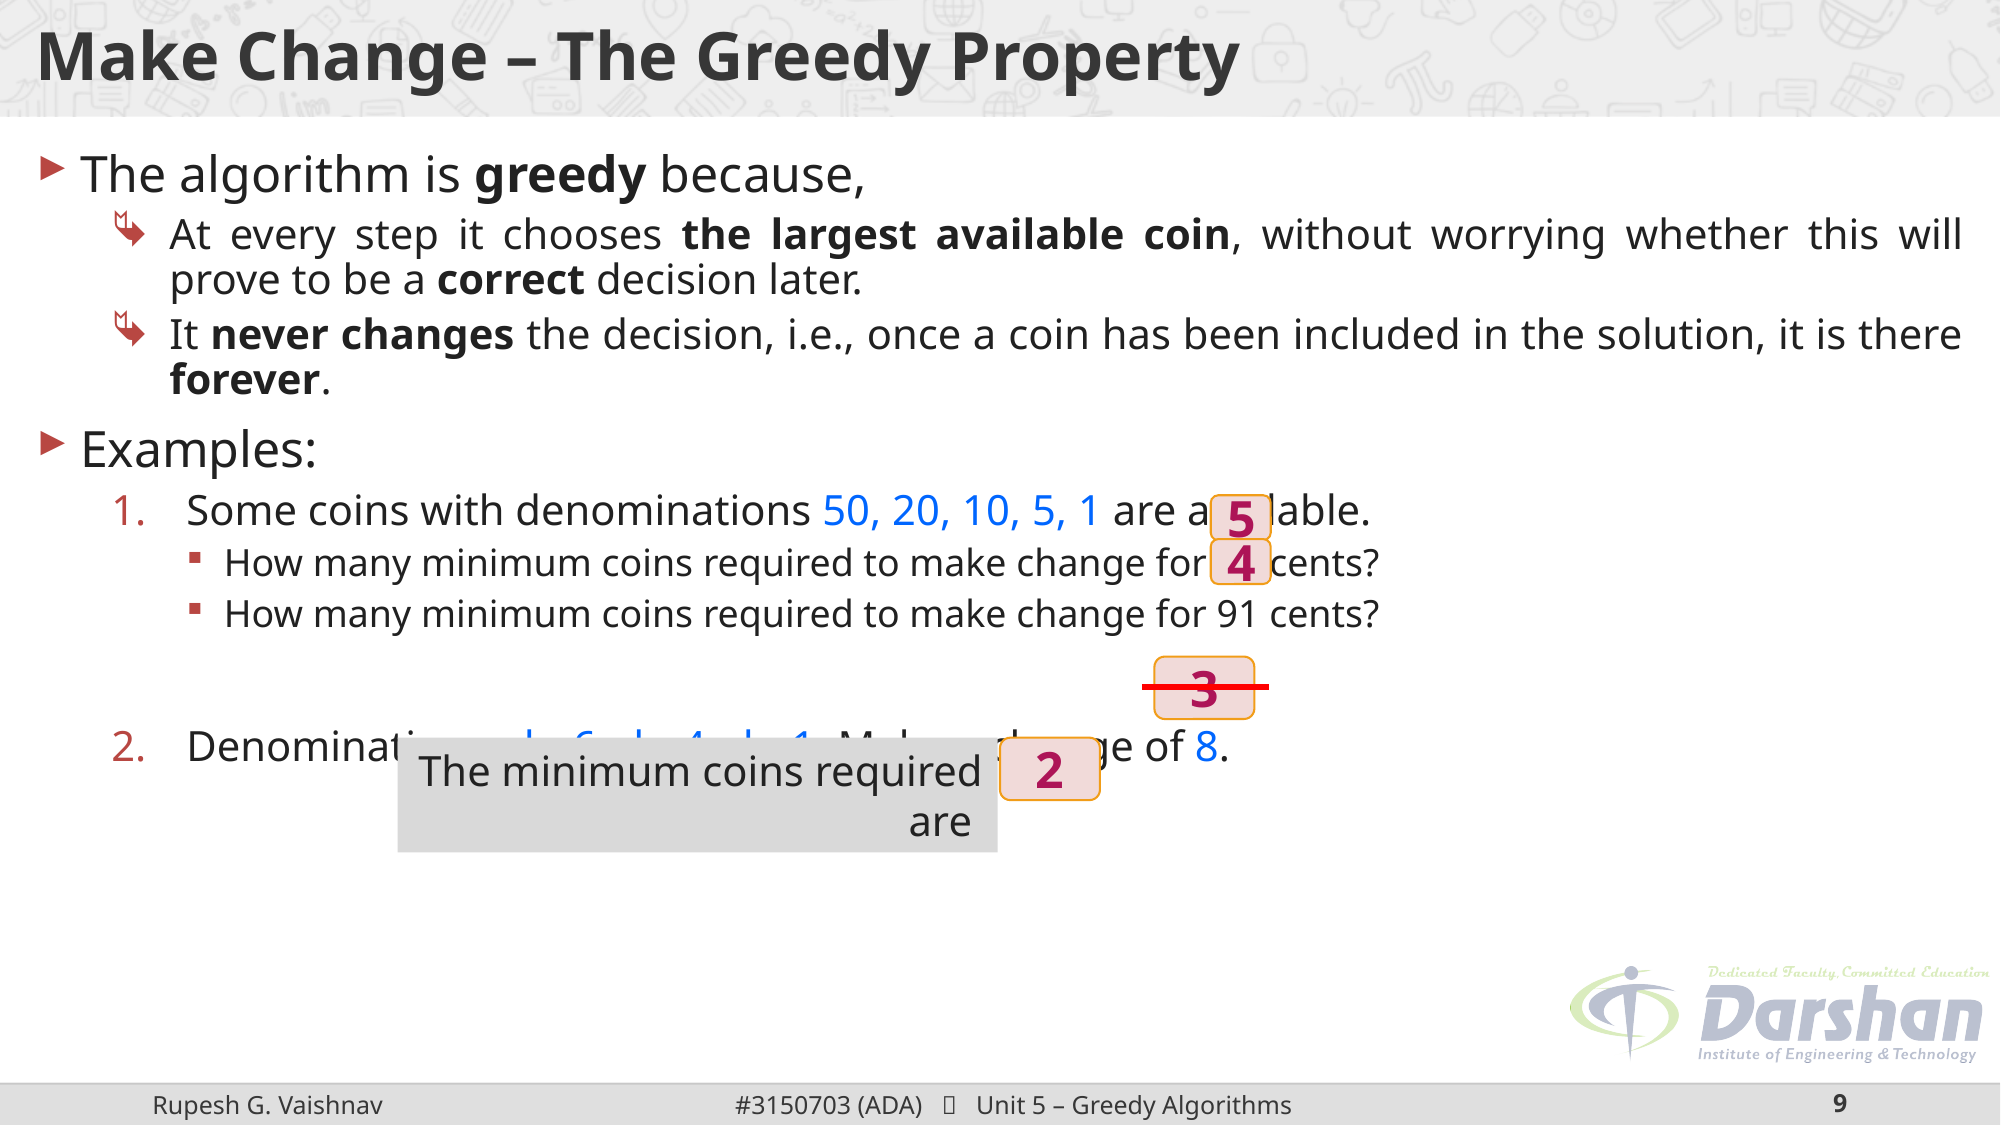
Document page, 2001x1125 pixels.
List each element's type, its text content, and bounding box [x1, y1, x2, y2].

text_box 4 [1209, 538, 1272, 586]
text_box 3 [1153, 690, 1256, 721]
title Make Change – The Greedy Property [0, 0, 2000, 117]
text_box 2 [998, 736, 1101, 802]
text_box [1570, 966, 1990, 1063]
text_box 3 [1153, 655, 1256, 684]
text_box The minimum coins required are [397, 737, 998, 853]
text_box 5 [1209, 494, 1272, 540]
